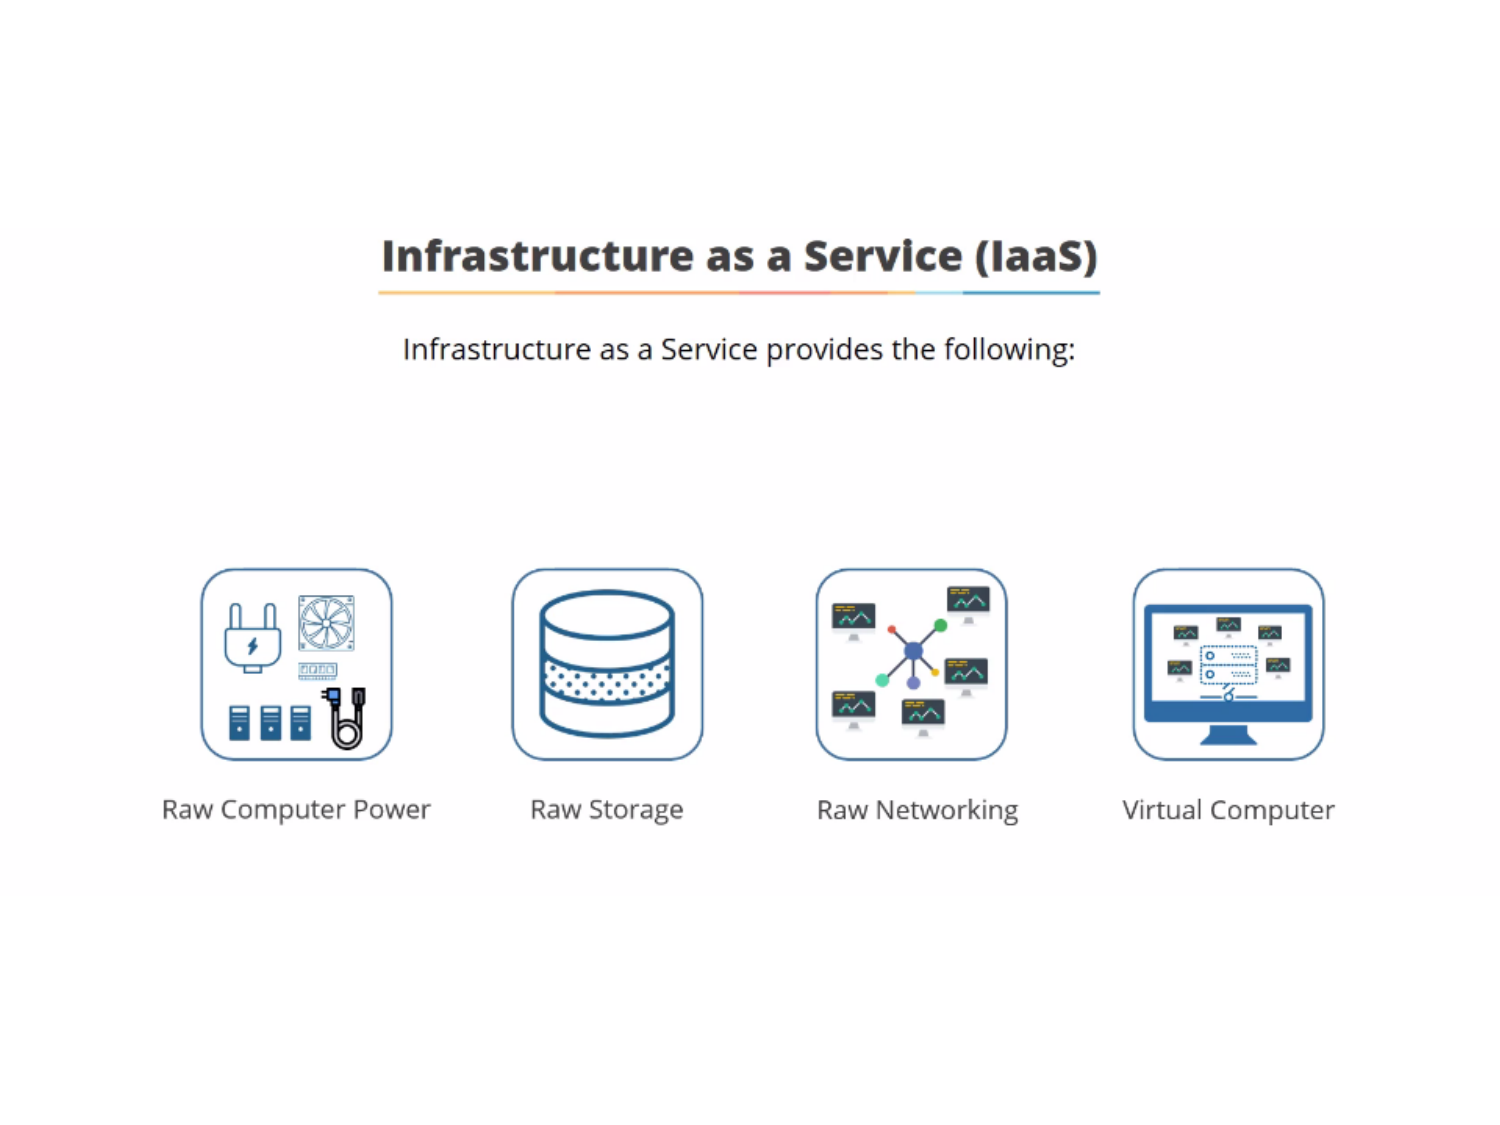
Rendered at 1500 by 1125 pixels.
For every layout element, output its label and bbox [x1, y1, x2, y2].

picture [0, 228, 1500, 897]
